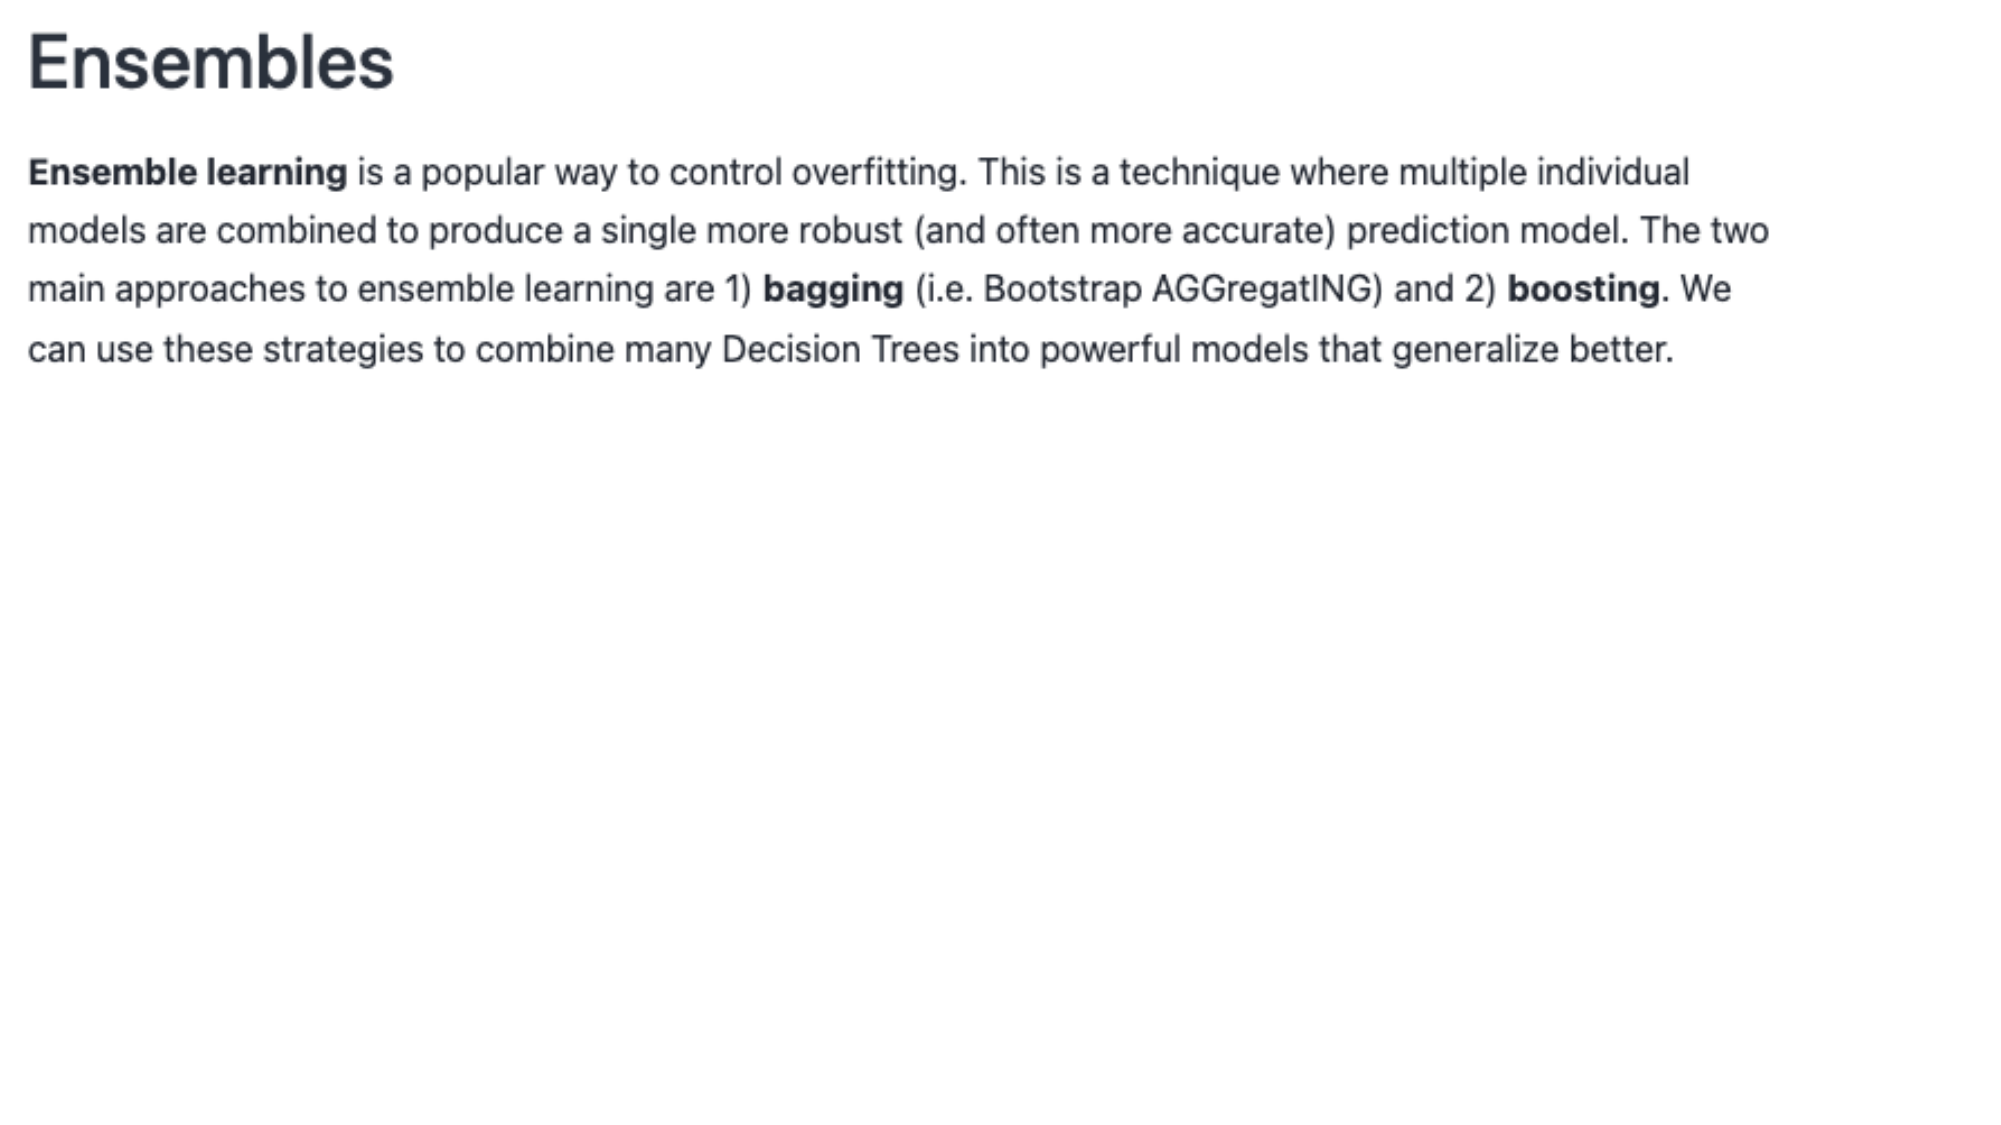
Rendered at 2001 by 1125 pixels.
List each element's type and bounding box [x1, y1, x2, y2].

picture [0, 0, 1826, 451]
